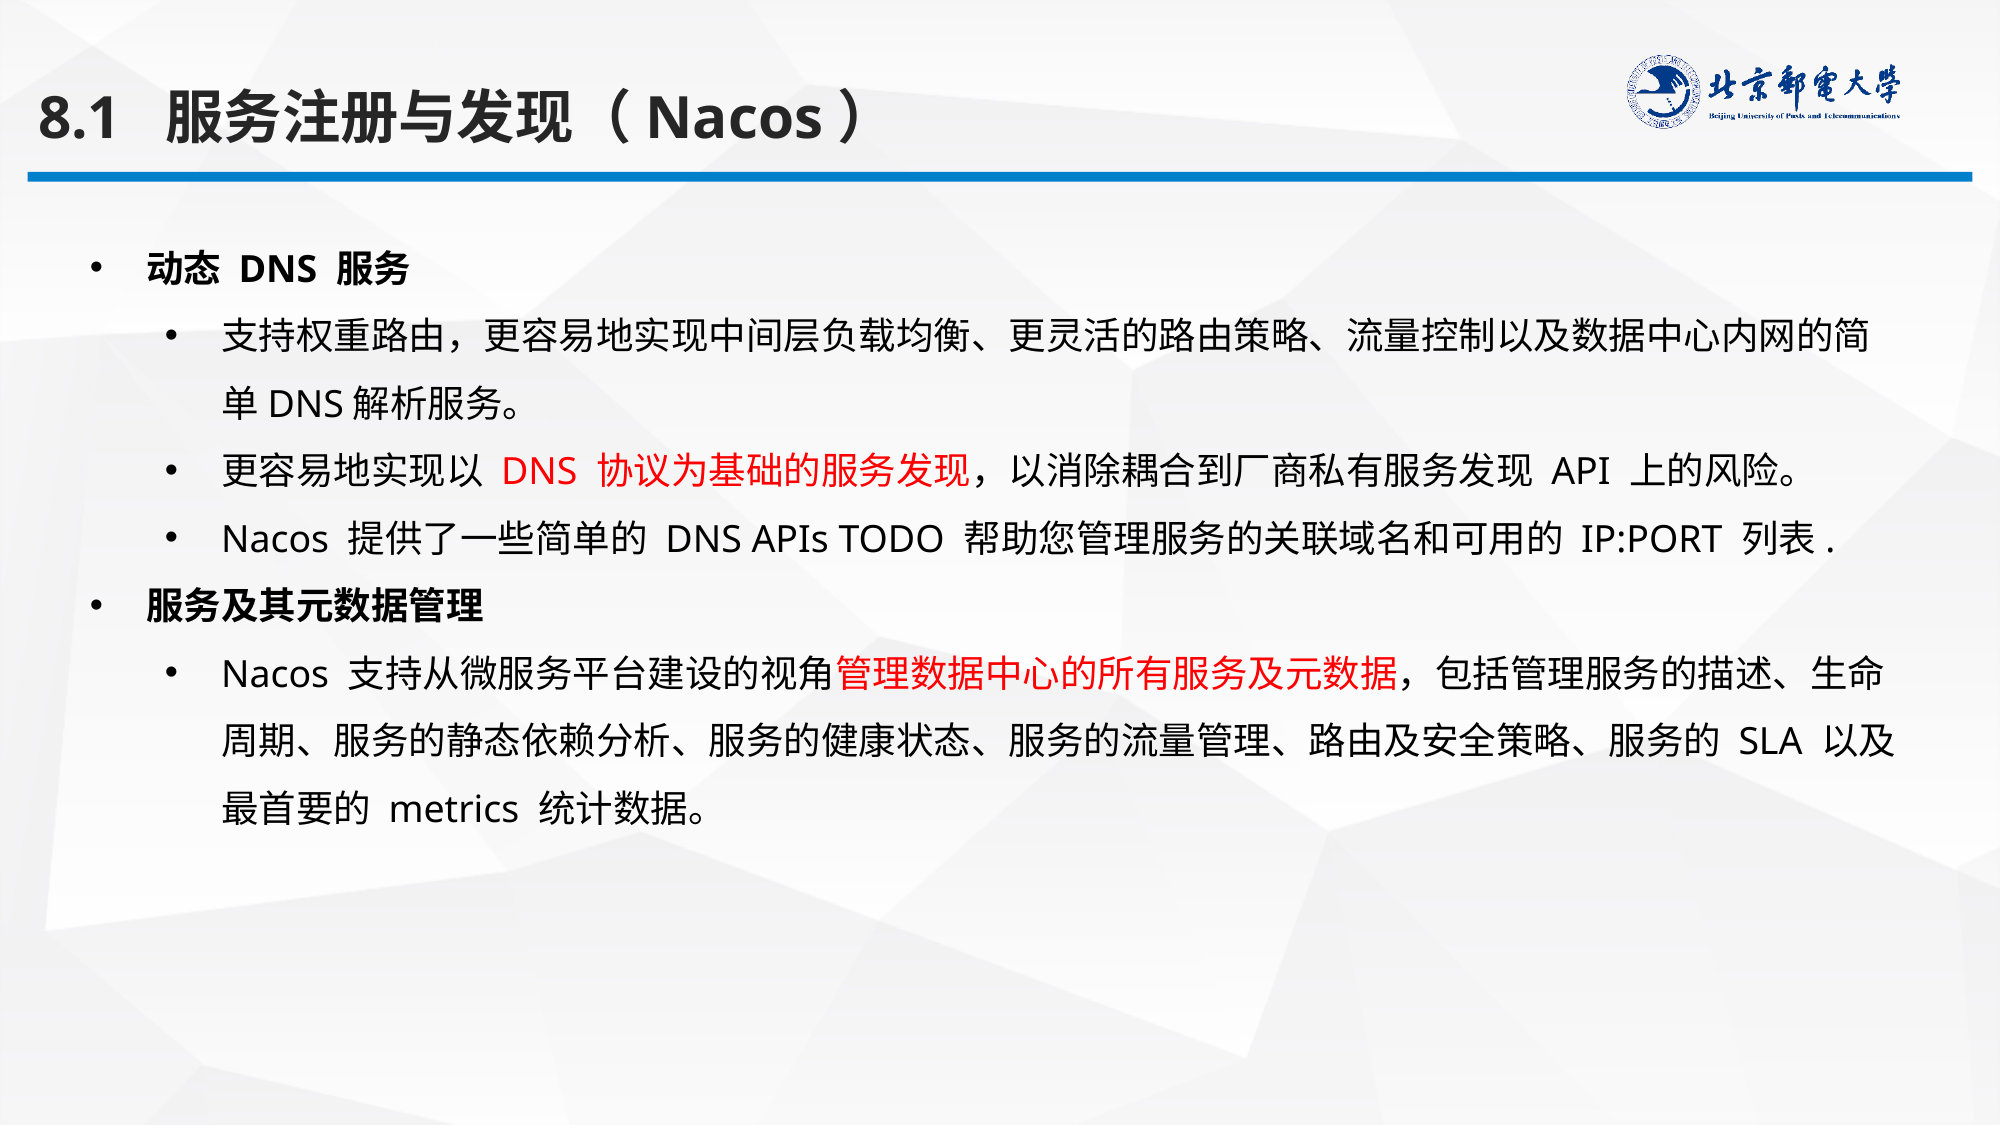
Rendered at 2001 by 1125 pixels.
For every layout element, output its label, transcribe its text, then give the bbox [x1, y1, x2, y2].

picture [0, 0, 2000, 1125]
text_box 8.1 服务注册与发现（Nacos） [23, 73, 1083, 228]
text_box 动态 DNS 服务 支持权重路由，更容易地实现中间层负载均衡、更灵活的路由策略、流量控制以及数据中心内网的简单DNS解析服务。 更容易地实现以 DNS 协议为基础的服务发现，以消除耦合到厂商私有服务发现 API 上的风险。 Nacos 提供了一些简单的 DNS APIs TODO 帮助您管理服务的关联域名和可用的 IP:PORT 列表. 服务及其元数据管理 Nacos 支持从微服务平台建设的视角管理数据中心的所有服务及元数据，包括管理服务的描述、生命周期、服务的静态依赖分析、服务的健康状态、服务的流量管理、路由及安全策略、服务的 SLA 以及最首要的 metrics 统计数据。 [0, 214, 1914, 987]
text_box [1083, 202, 1953, 698]
text_box [1083, 171, 1973, 183]
